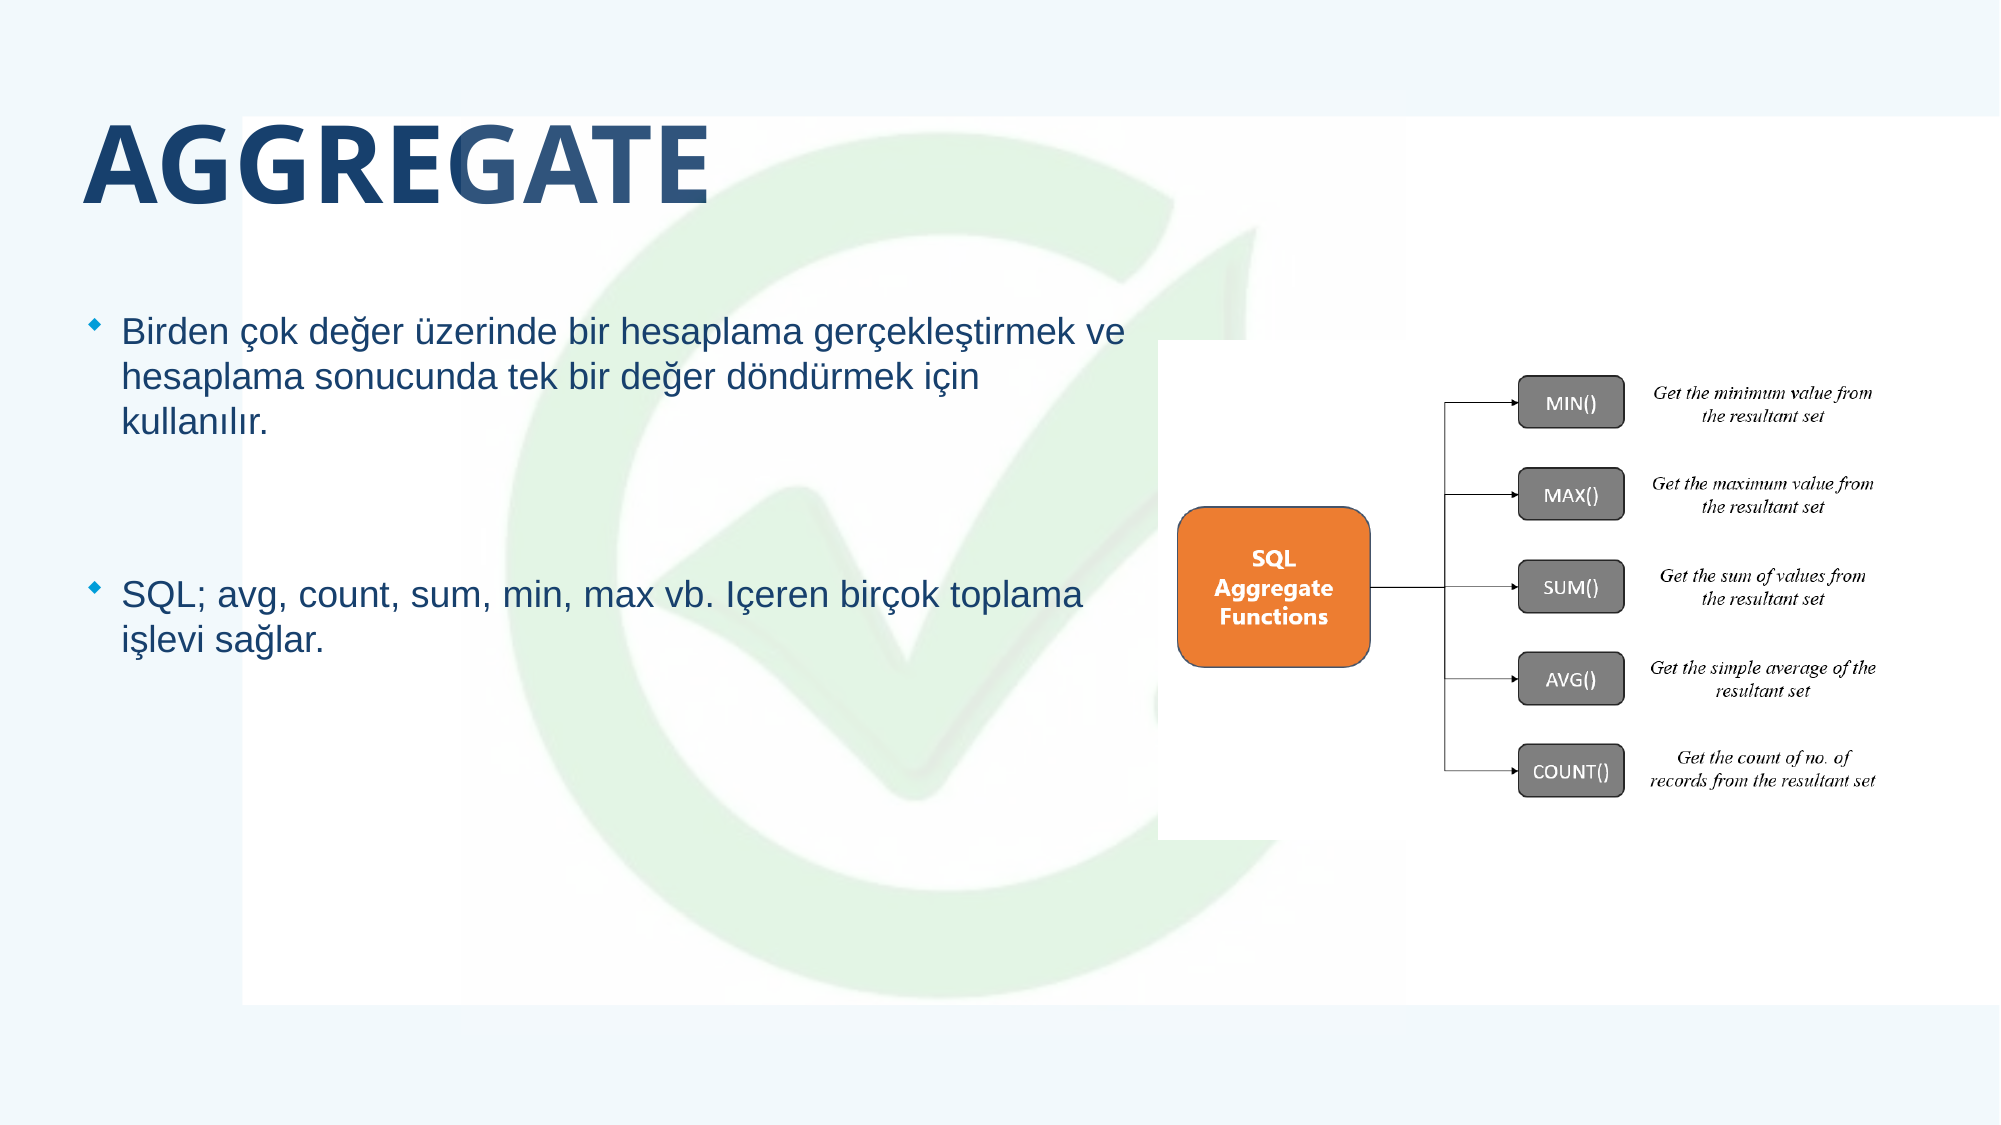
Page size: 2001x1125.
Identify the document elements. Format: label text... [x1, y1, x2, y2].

list Birden çok değer üzerinde bir hesaplama gerçekleştirmek ve hesaplama sonucunda tek bir değer döndürmek için kullanılır. SQL; avg, count, sum, min, max vb. Içeren birçok toplama işlevi sağlar. [68, 299, 461, 990]
picture [461, 90, 1918, 1035]
title AGGREGATE [68, 59, 1799, 278]
